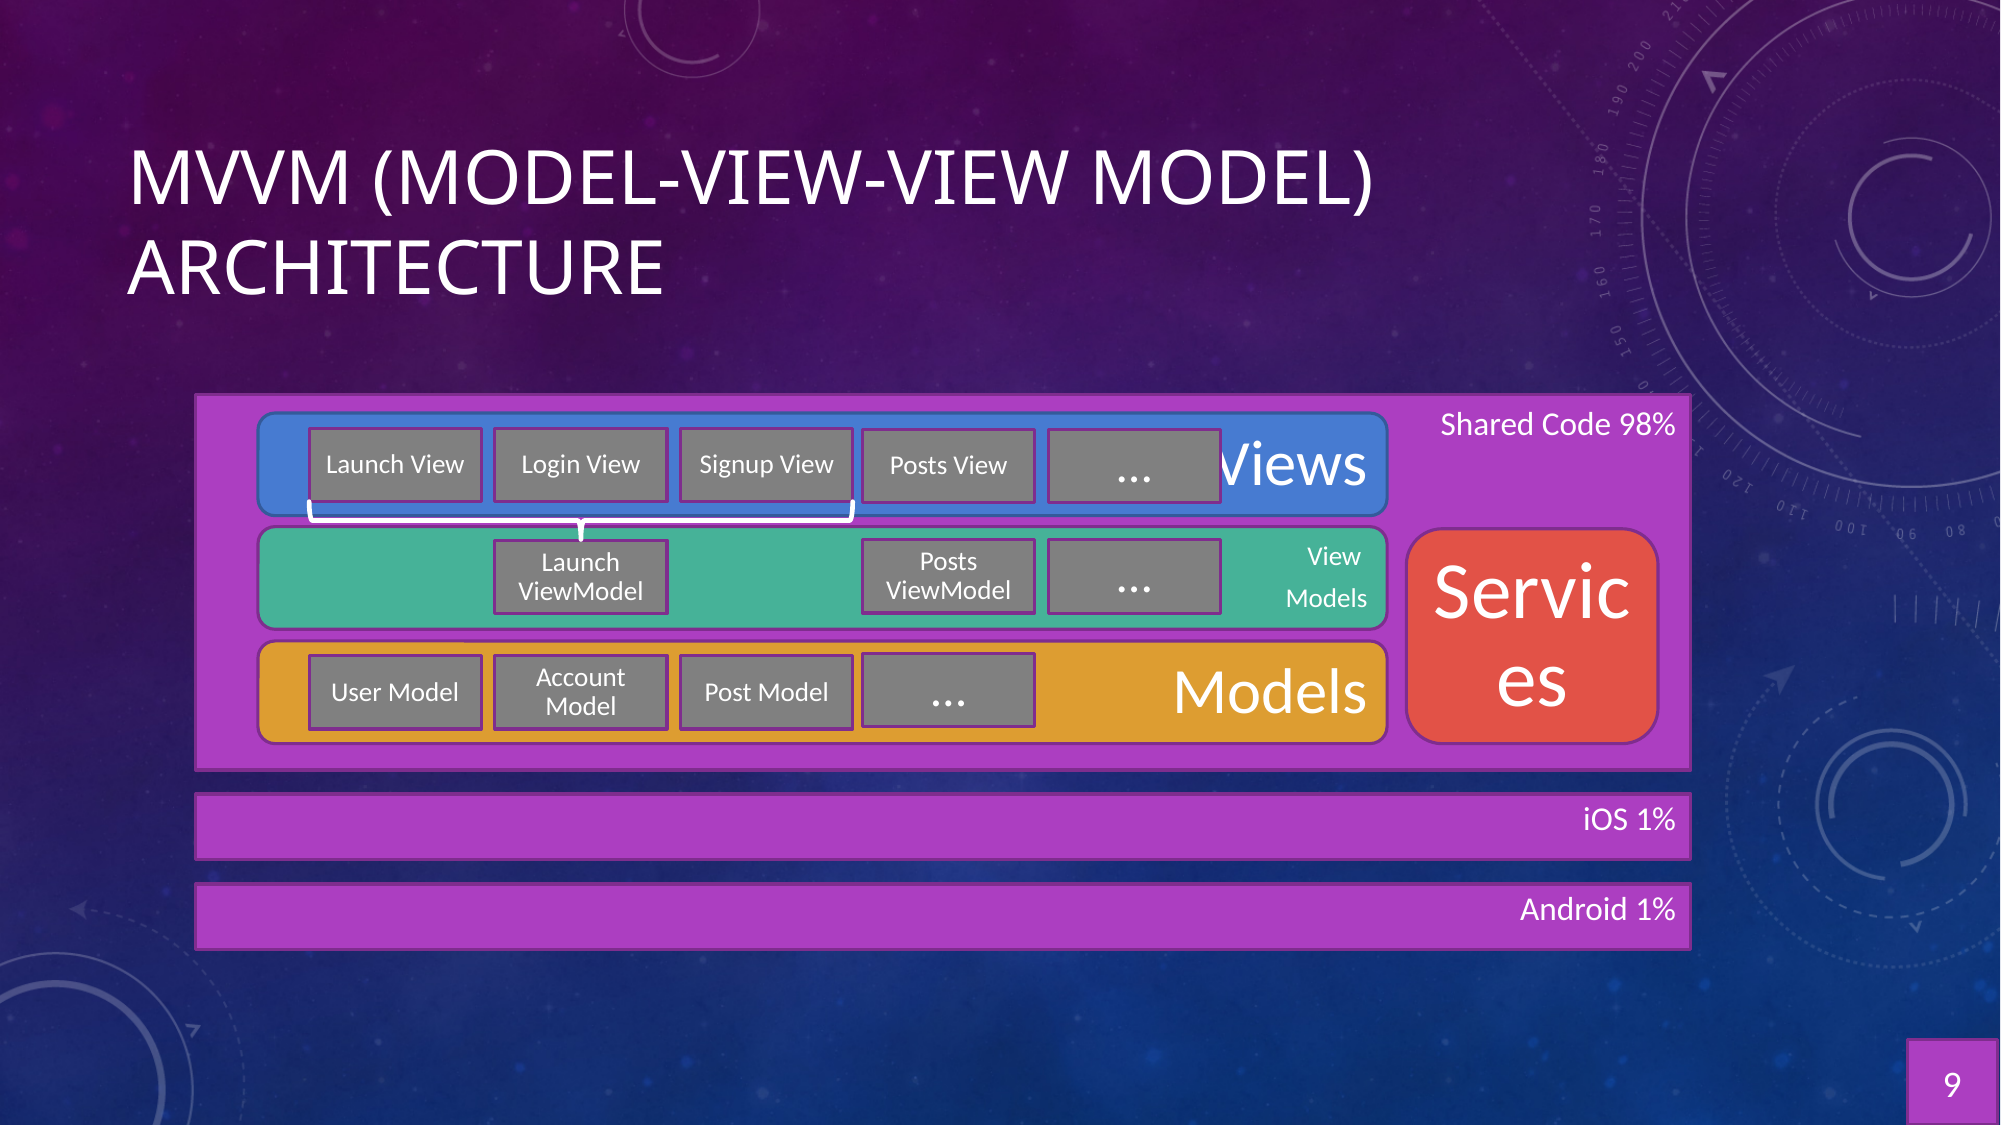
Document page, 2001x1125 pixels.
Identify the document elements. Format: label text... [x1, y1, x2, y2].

title MVVM (Model-View-View model) Architecture [112, 99, 1775, 339]
picture [0, 0, 2001, 1125]
text_box 9 [1906, 1038, 1999, 1125]
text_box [195, 394, 1692, 951]
